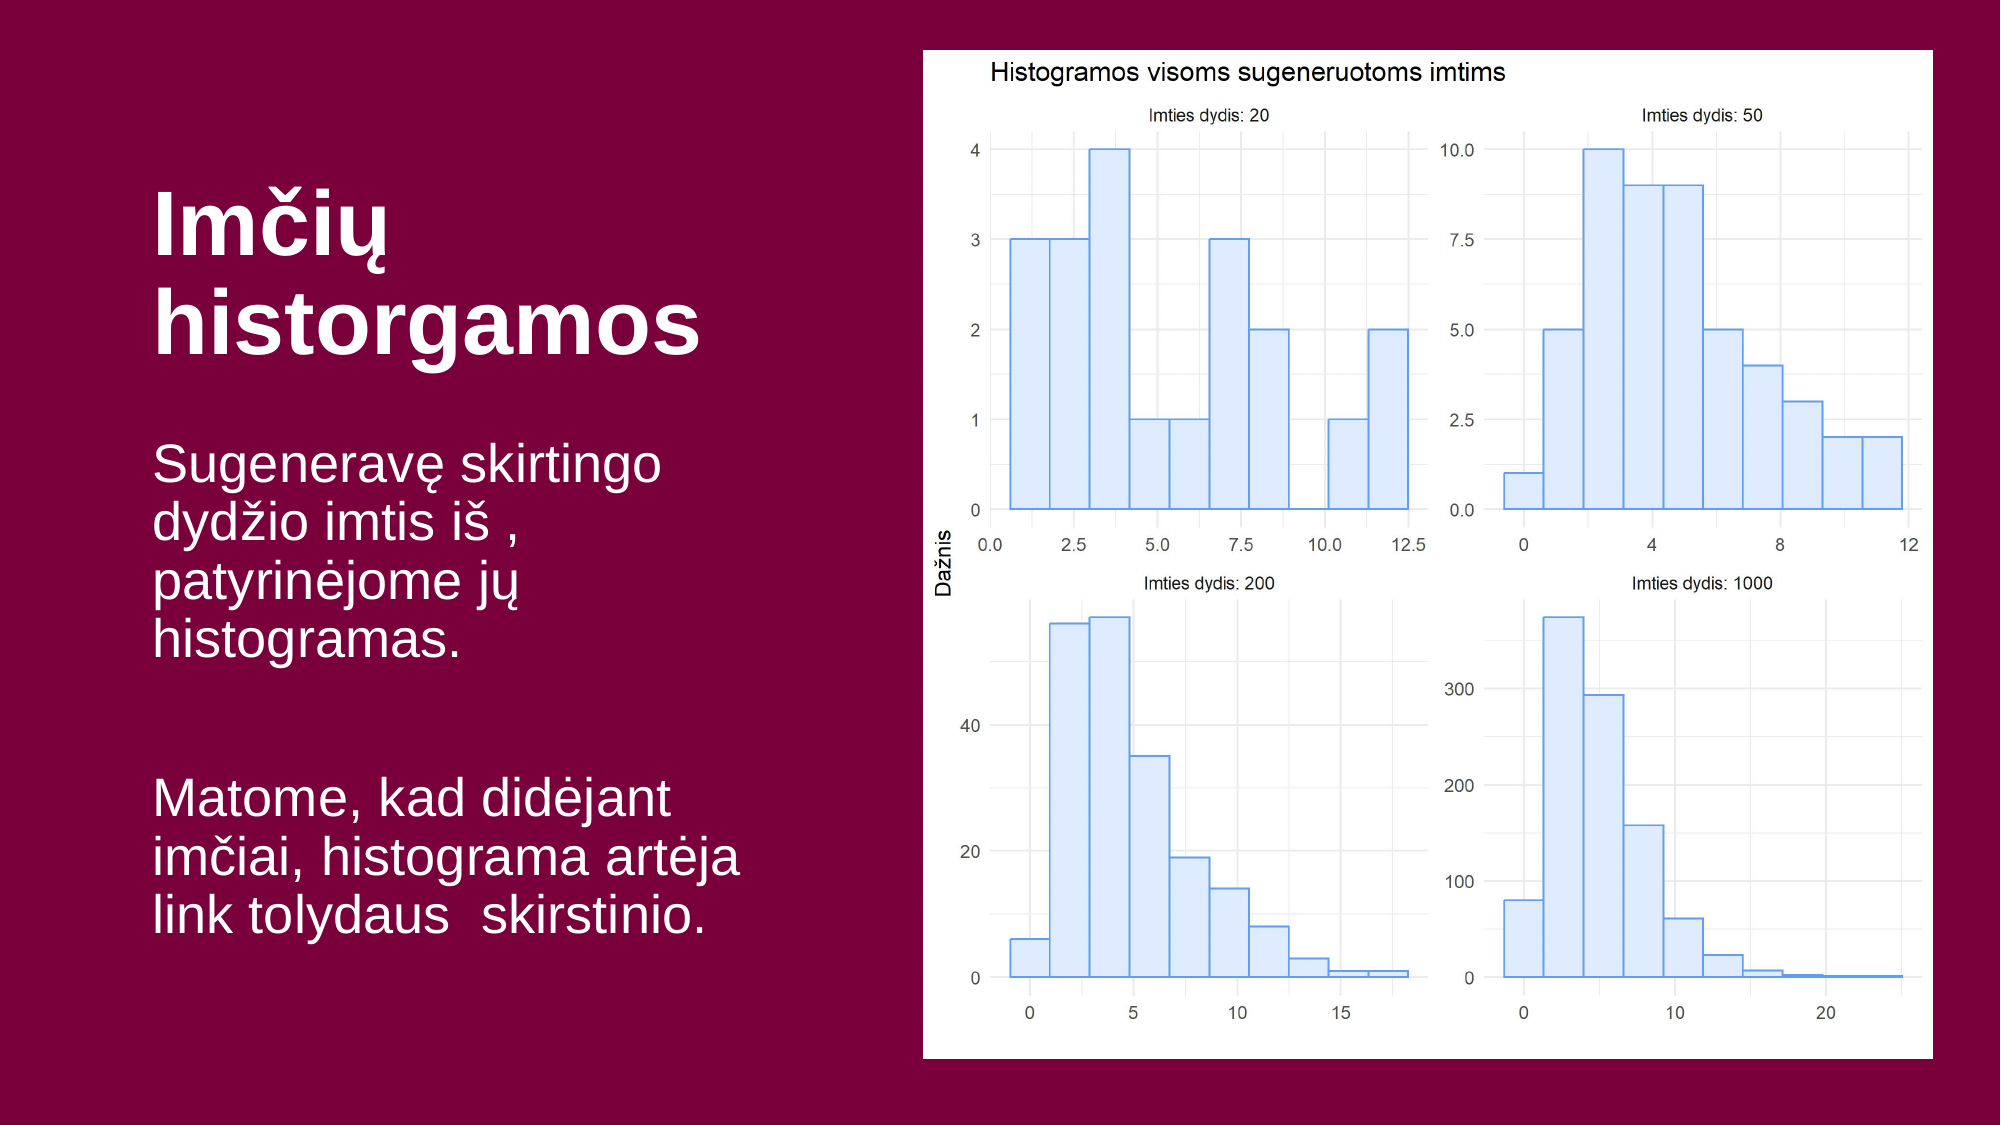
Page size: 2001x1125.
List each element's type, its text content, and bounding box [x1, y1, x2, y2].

picture [923, 50, 1933, 1059]
title Imčių historgamos [137, 169, 923, 415]
